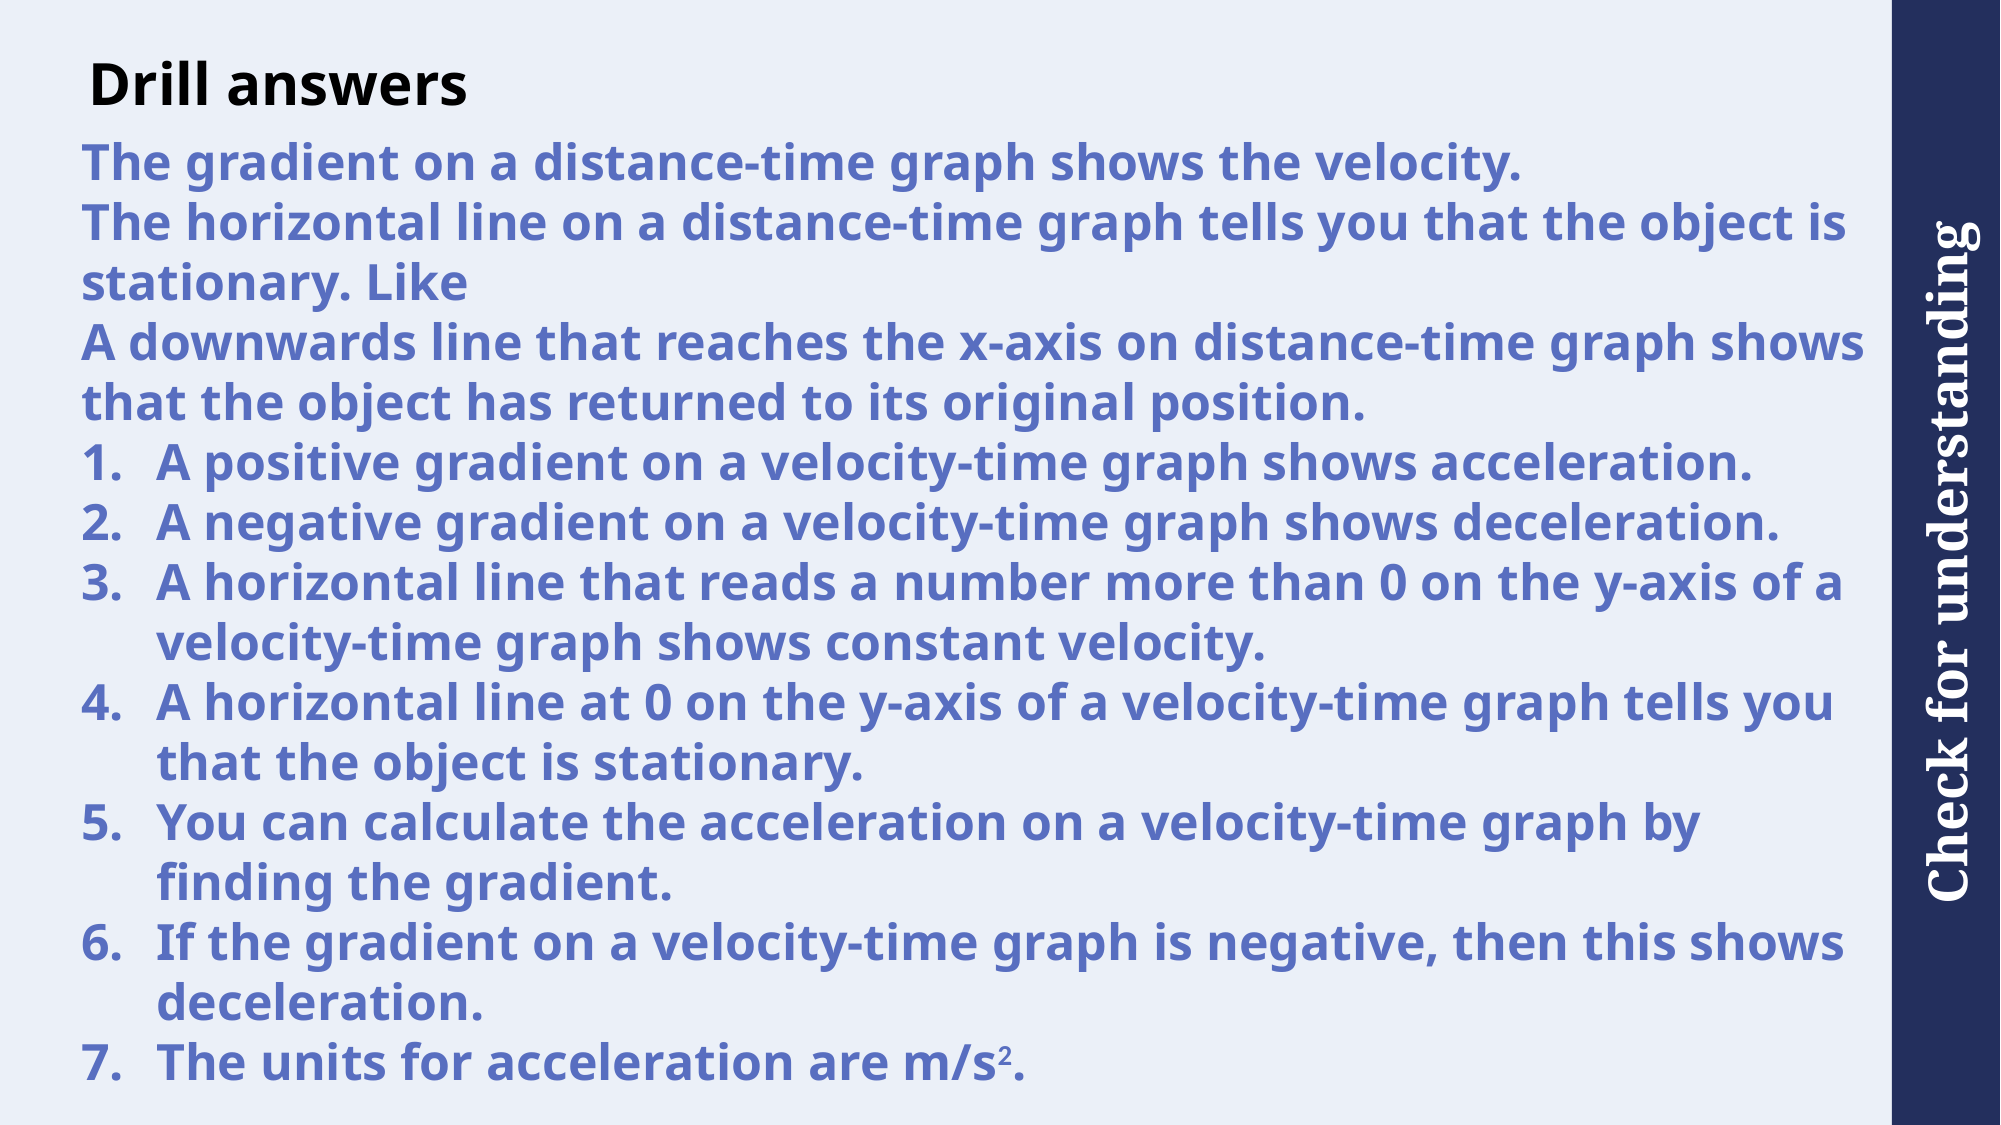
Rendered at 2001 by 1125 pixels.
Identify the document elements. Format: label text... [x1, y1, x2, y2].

text_box The gradient on a distance-time graph shows the velocity. The horizontal line on a distance-time graph tells you that the object is stationary. Like A downwards line that reaches the x-axis on distance-time graph shows that the object has returned to its original position. A positive gradient on a velocity-time graph shows acceleration. A negative gradient on a velocity-time graph shows deceleration. A horizontal line that reads a number more than 0 on the y-axis of a velocity-time graph shows constant velocity. A horizontal line at 0 on the y-axis of a velocity-time graph tells you that the object is stationary. You can calculate the acceleration on a velocity-time graph by finding the gradient. If the gradient on a velocity-time graph is negative, then this shows deceleration. The units for acceleration are m/s2. [66, 123, 1896, 1125]
title Drill answers [88, 0, 1831, 119]
